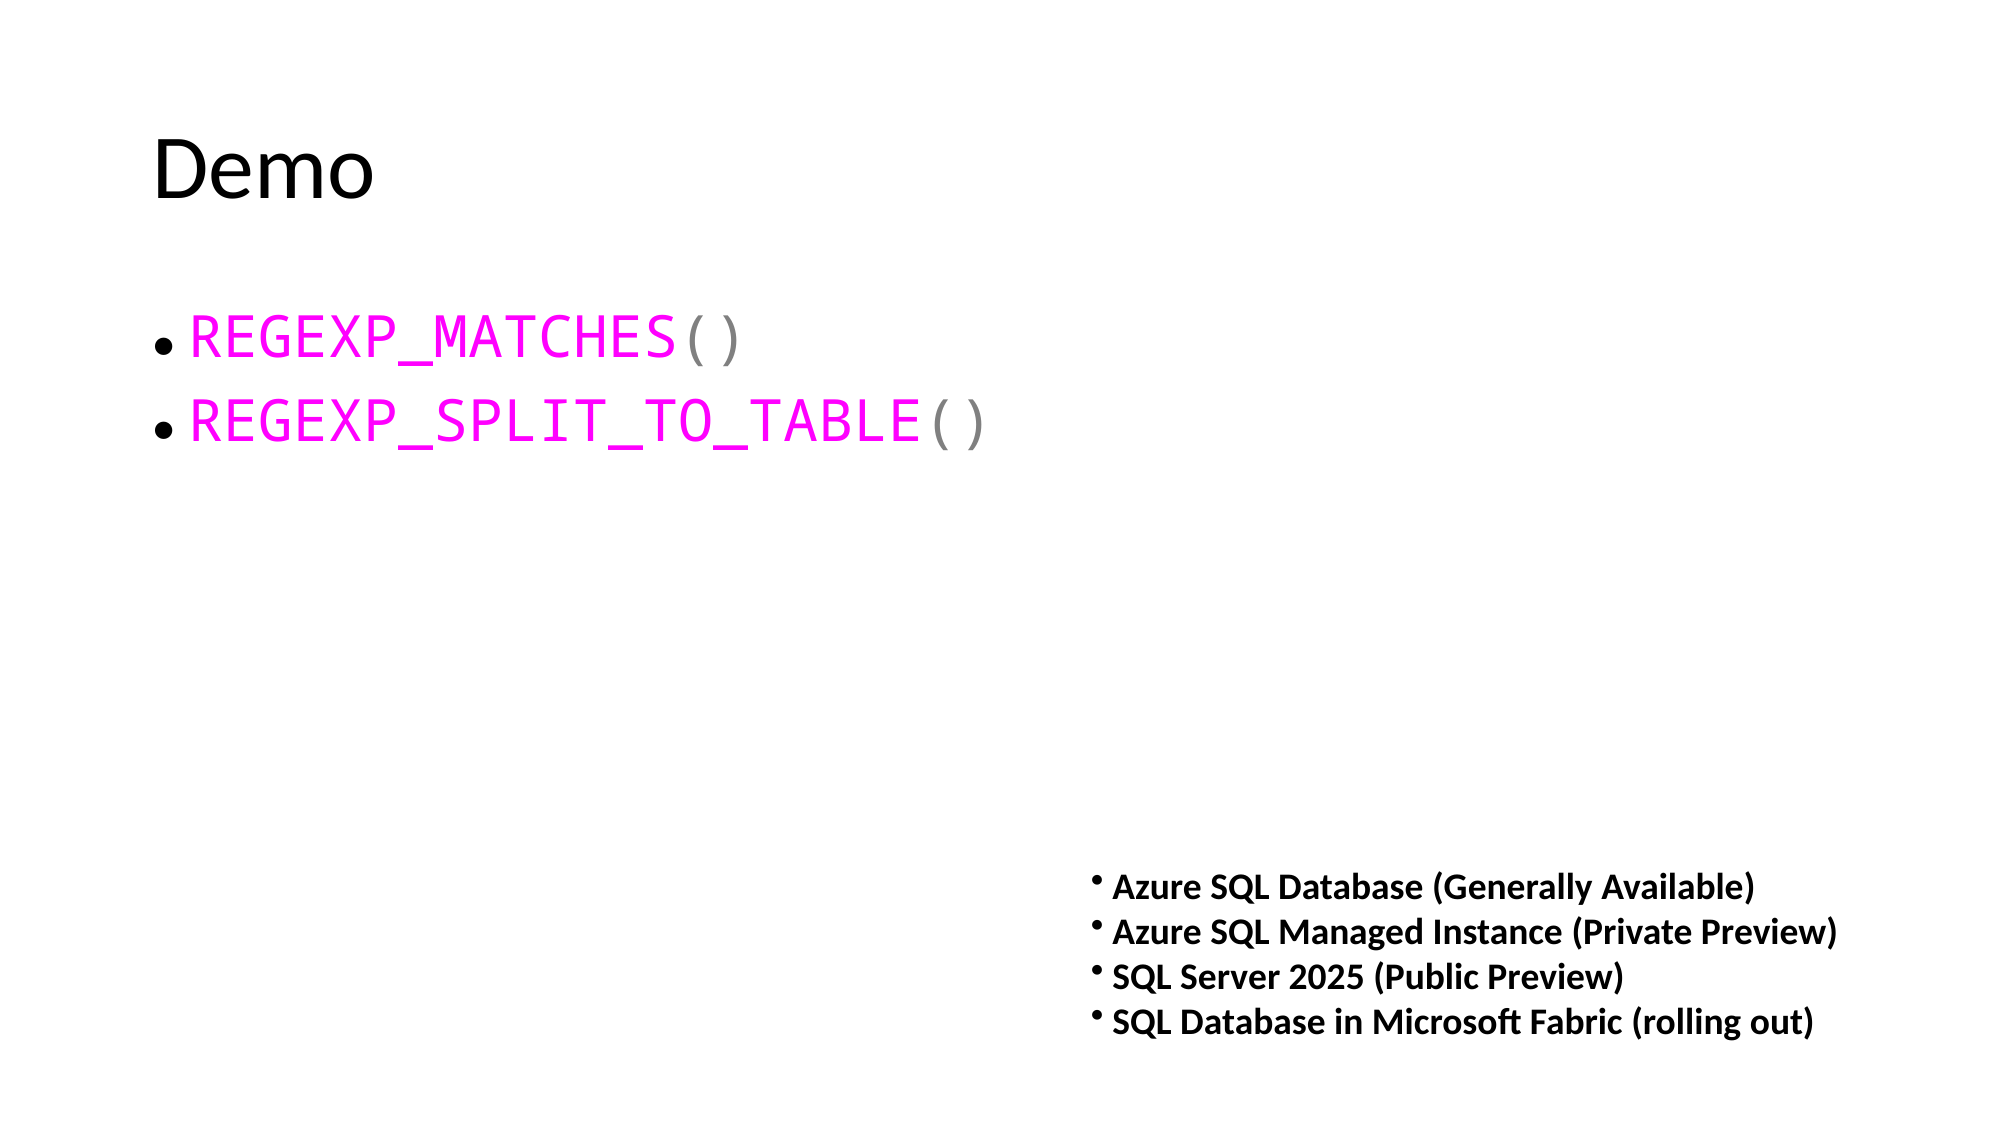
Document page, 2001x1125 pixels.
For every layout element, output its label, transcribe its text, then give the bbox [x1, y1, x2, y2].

text_box Azure SQL Database (Generally Available) Azure SQL Managed Instance (Private Preview) SQL Server 2025 (Public Preview) SQL Database in Microsoft Fabric (rolling out) [1075, 854, 1906, 1050]
list ● REGEXP_MATCHES() ● REGEXP_SPLIT_TO_TABLE() [137, 299, 1863, 1014]
title Demo [137, 59, 1863, 278]
